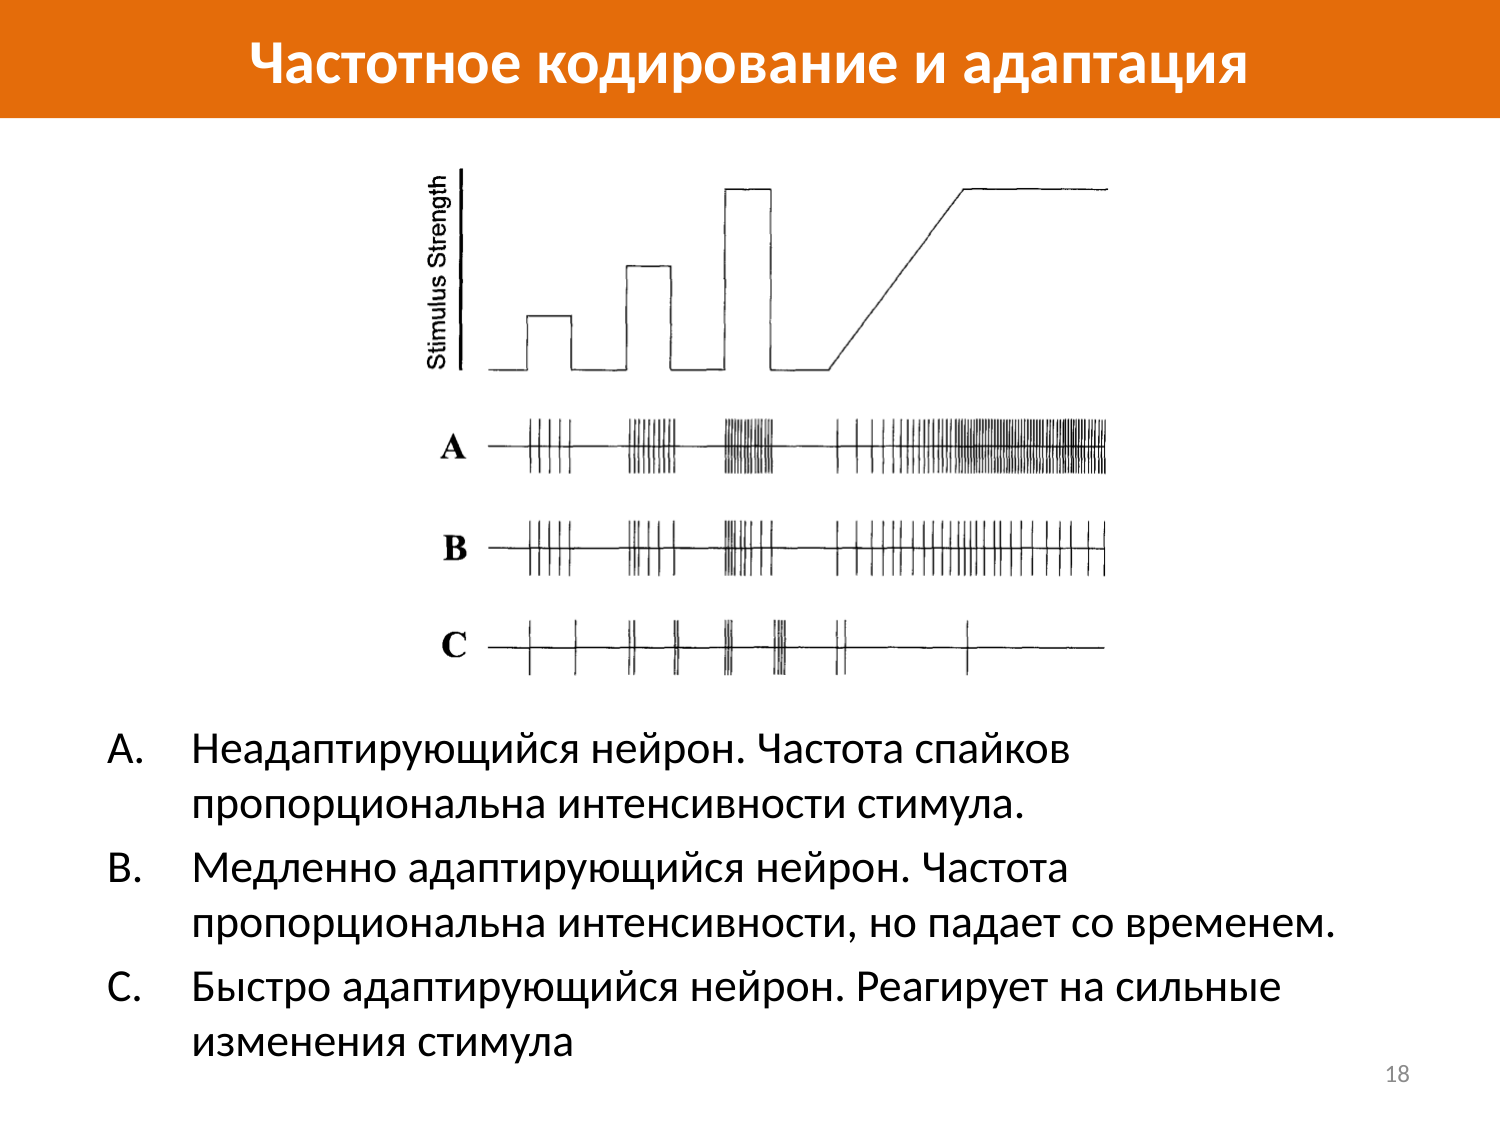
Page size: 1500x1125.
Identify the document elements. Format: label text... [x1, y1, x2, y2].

list Неадаптирующийся нейрон. Частота спайков пропорциональна интенсивности стимула. Медленно адаптирующийся нейрон. Частота пропорциональна интенсивности, но падает со временем. Быстро адаптирующийся нейрон. Реагирует на сильные изменения стимула [92, 710, 1443, 994]
slide_number 18 [1074, 1042, 1425, 1103]
picture [424, 166, 1109, 677]
title Частотное кодирование и адаптация [0, 0, 1500, 119]
